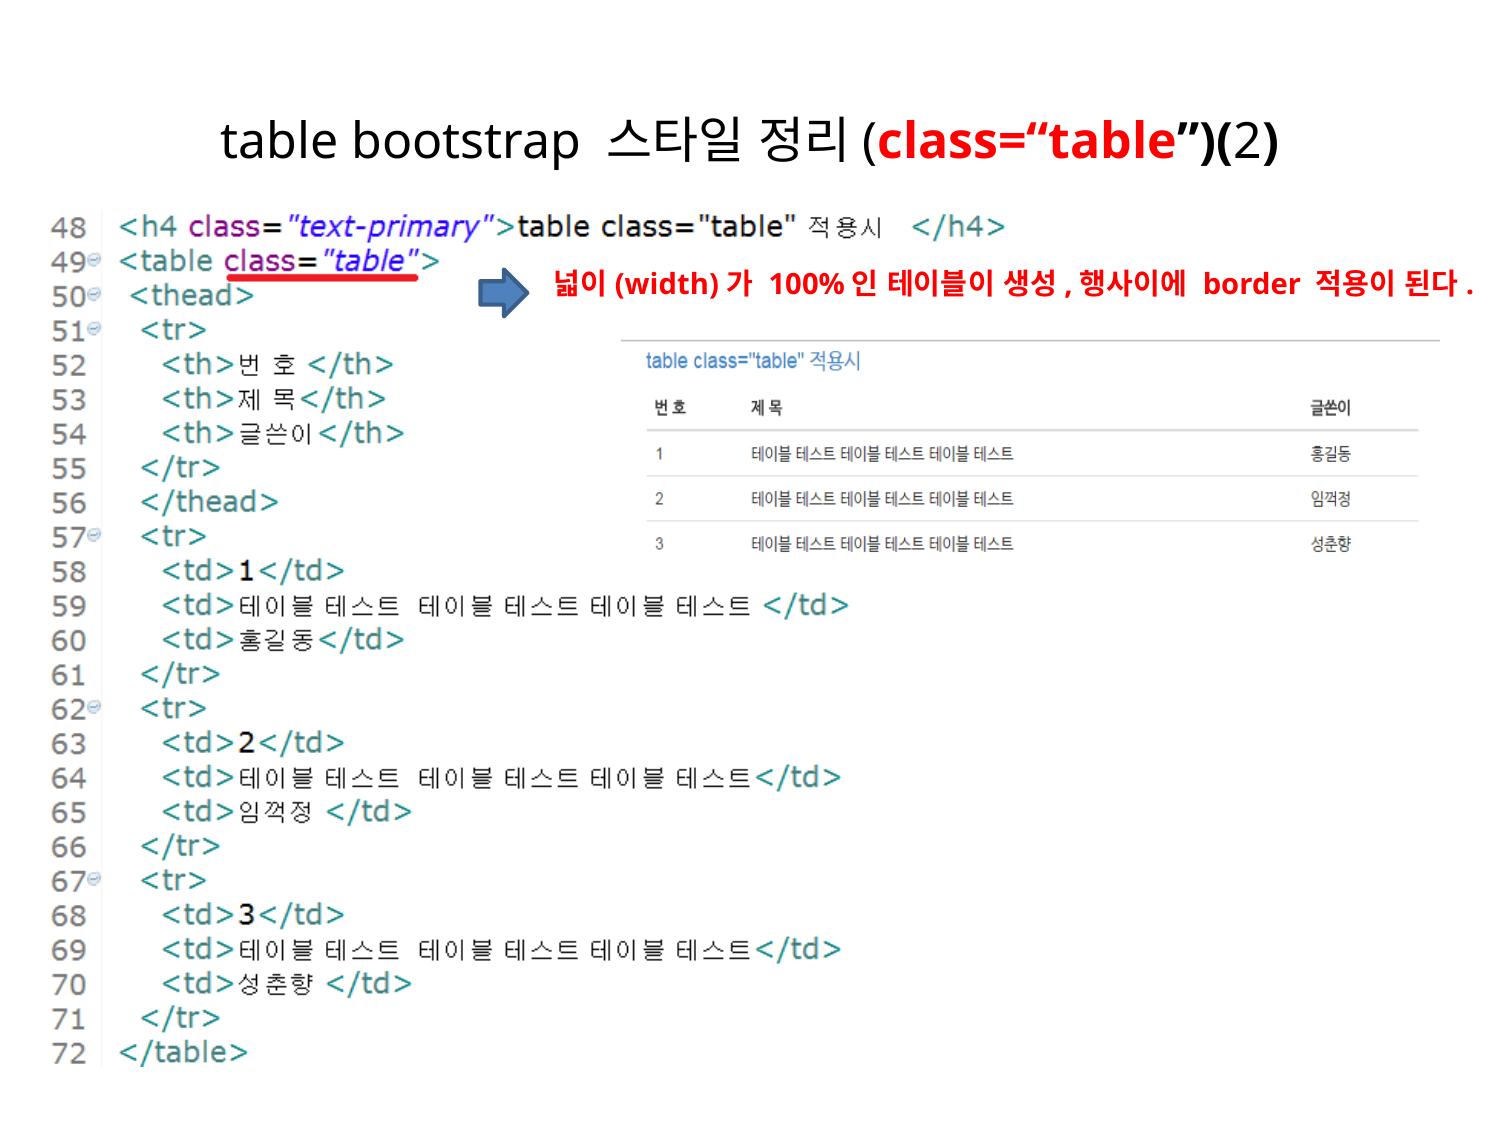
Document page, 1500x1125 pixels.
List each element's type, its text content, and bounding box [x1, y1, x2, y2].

picture [46, 210, 1440, 1067]
title table bootstrap 스타일 정리(class=“table”)(2) [75, 45, 1425, 233]
text_box 넓이(width)가 100%인 테이블이 생성,행사이에 border 적용이 된다. [1095, 257, 1477, 308]
